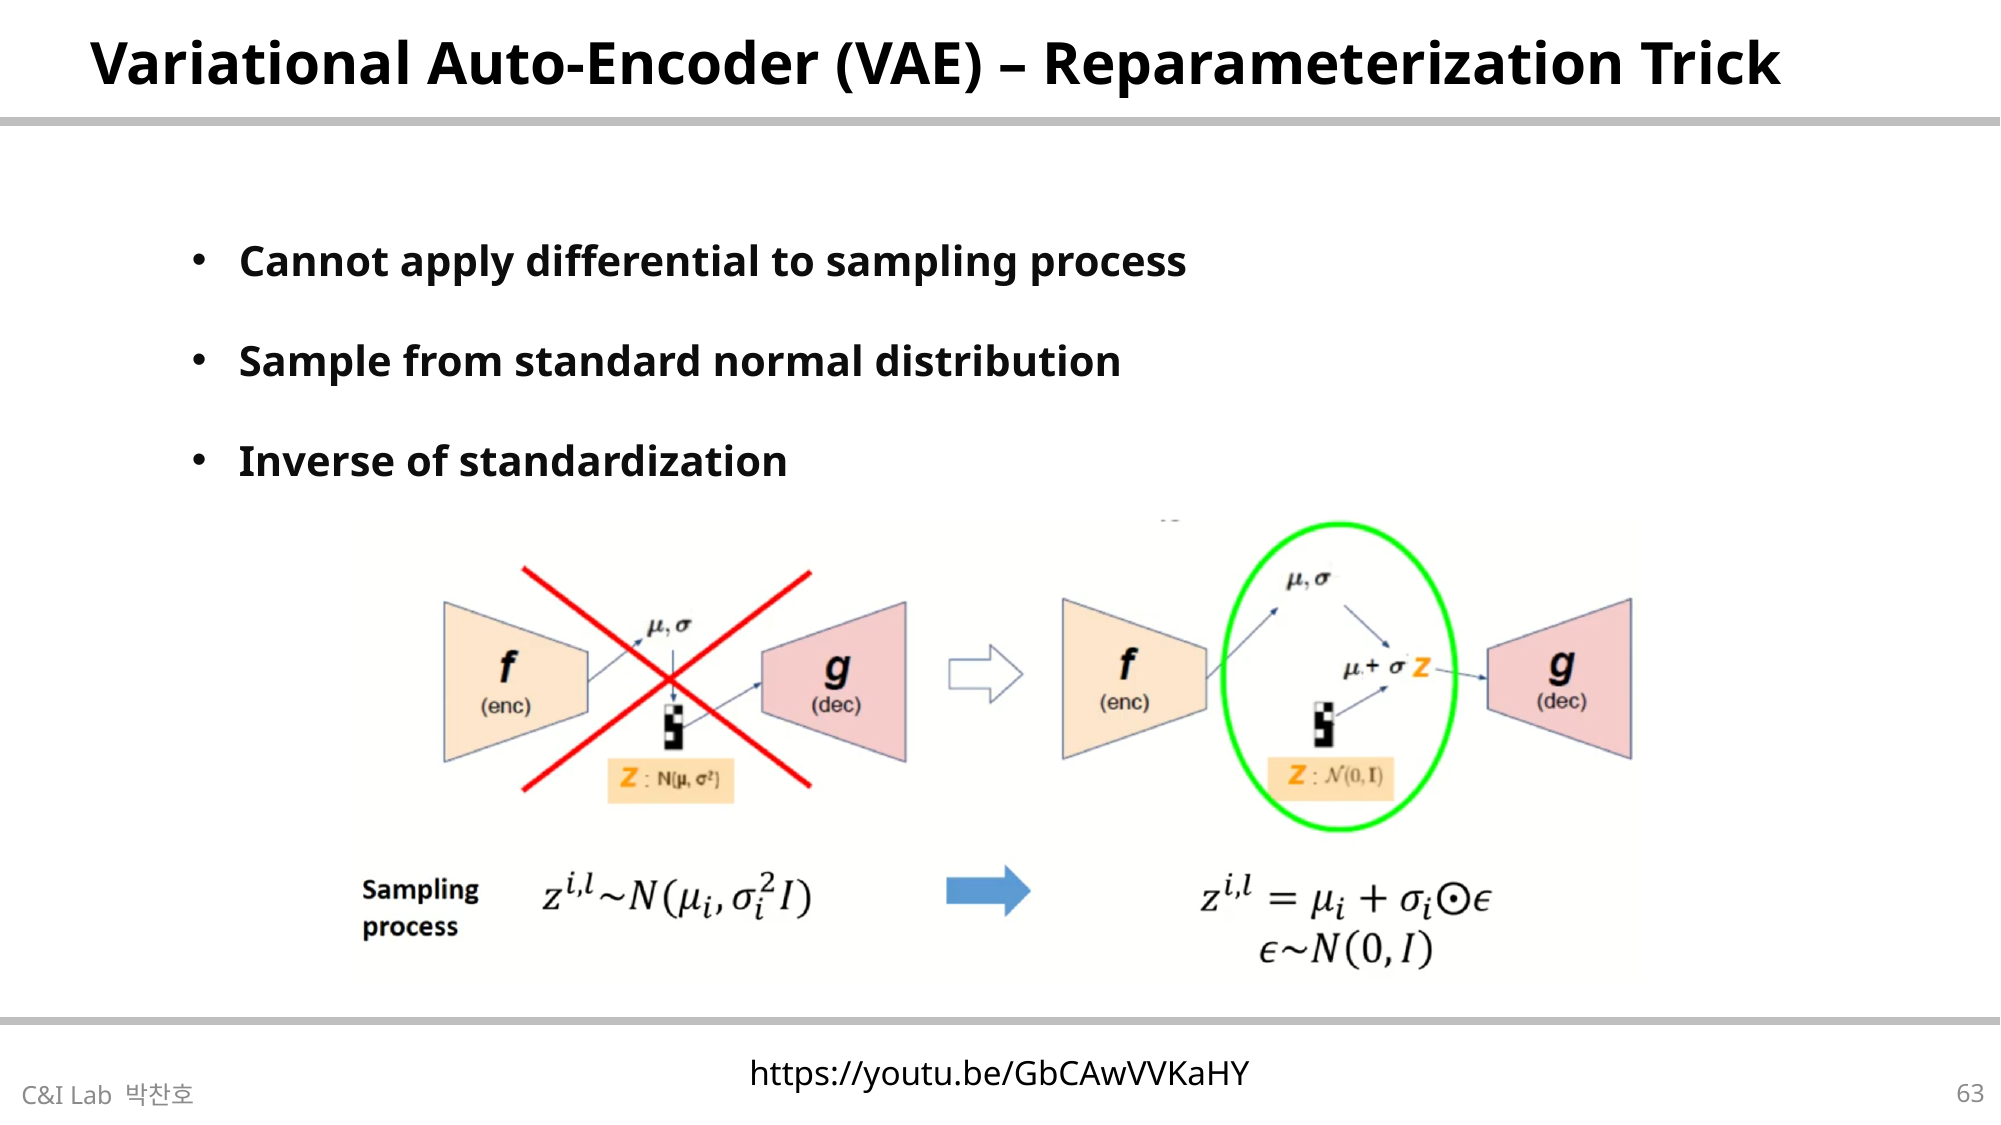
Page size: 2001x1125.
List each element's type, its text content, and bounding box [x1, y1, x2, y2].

table_header Variational Auto-Encoder (VAE) – Reparameterization Trick [0, 2, 2000, 117]
footer C&I Lab 박찬호 [0, 1065, 216, 1125]
slide_number 63 [1890, 1065, 2000, 1125]
picture [357, 519, 1643, 982]
table_header https://youtu.be/GbCAwVVKaHY [0, 1025, 2000, 1125]
text_box Cannot apply differential to sampling process Sample from standard normal distribution Inverse of standardization [177, 177, 1891, 492]
